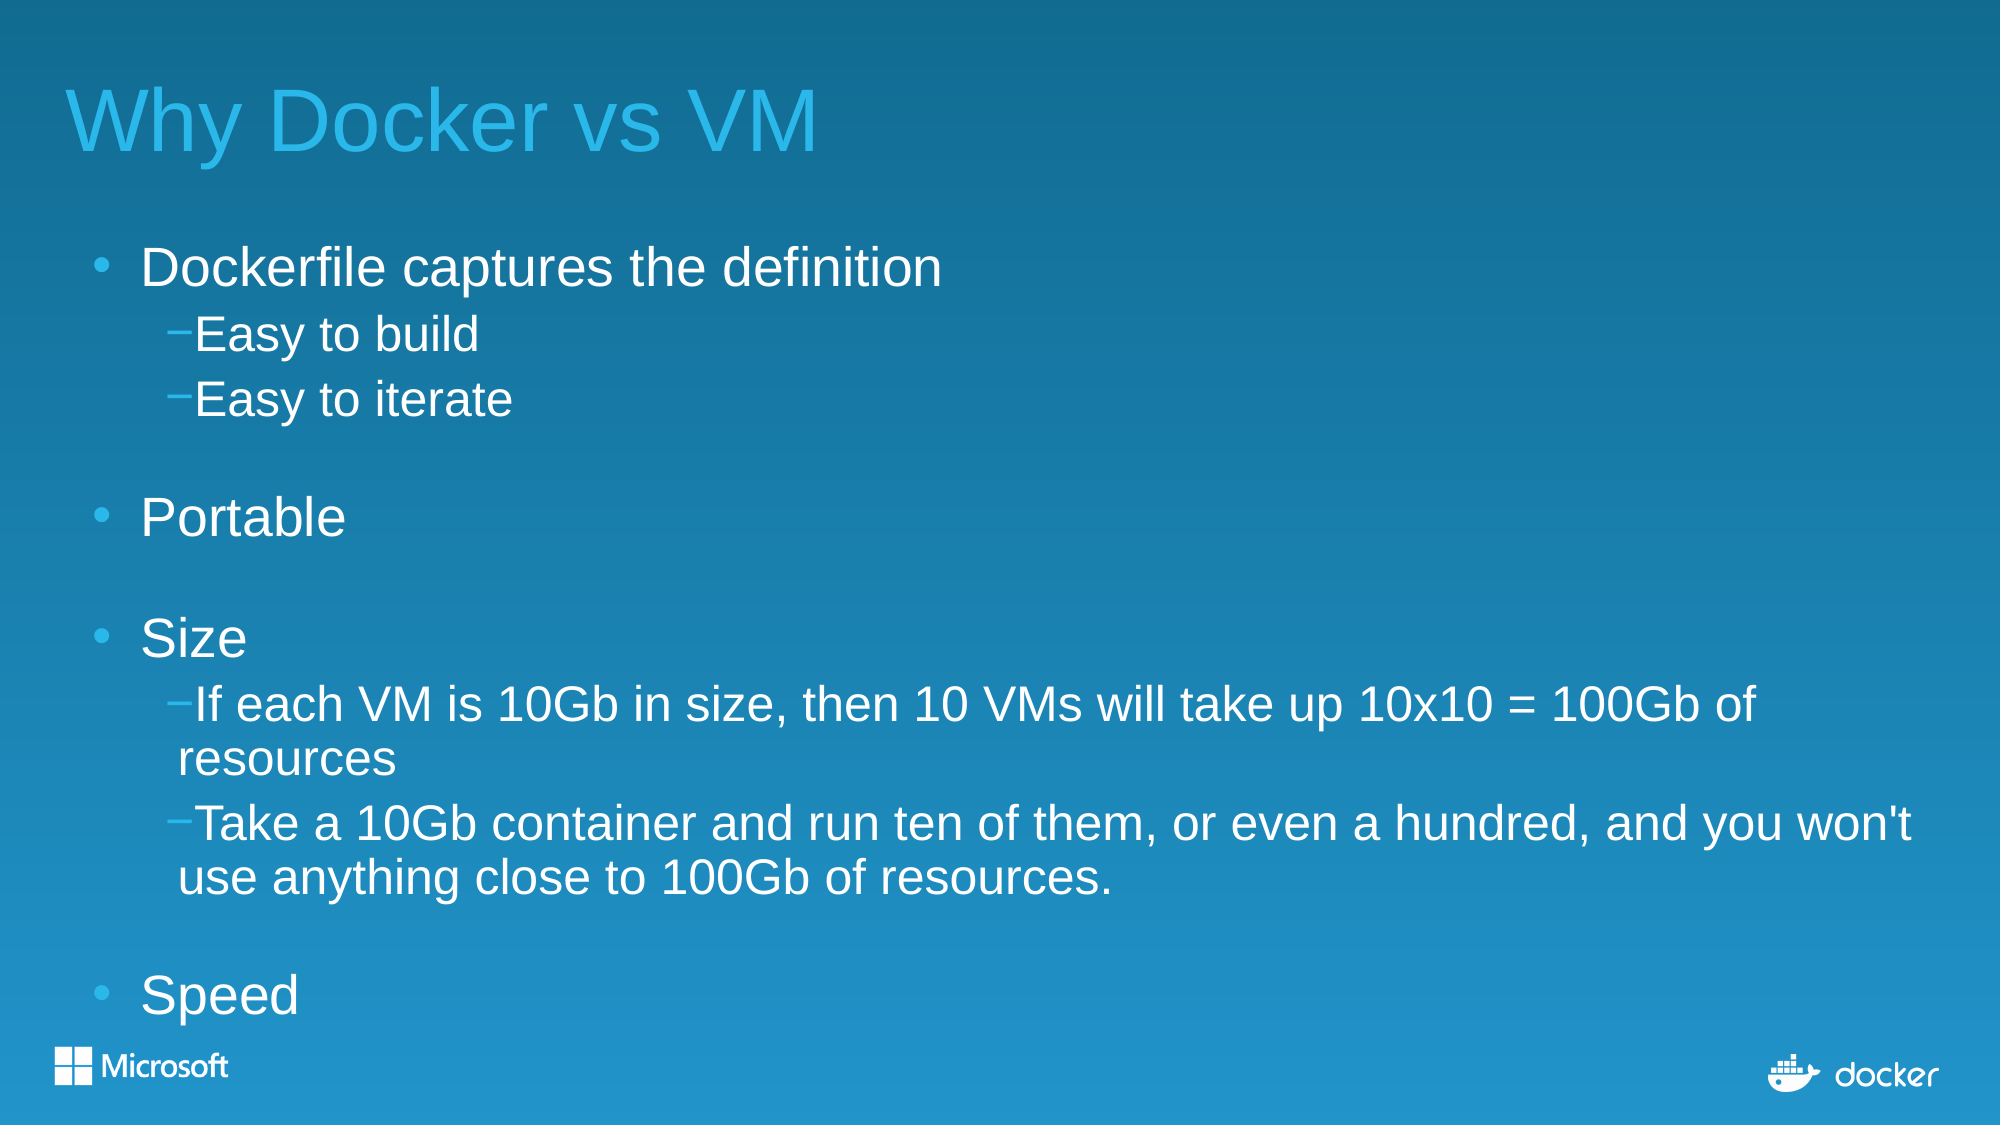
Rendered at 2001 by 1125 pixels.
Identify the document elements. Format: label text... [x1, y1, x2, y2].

picture [1768, 1054, 1939, 1092]
list Dockerfile captures the definition Easy to build Easy to iterate Portable Size If each VM is 10Gb in size, then 10 VMs will take up 10x10 = 100Gb of resources Take a 10Gb container and run ten of them, or even a hundred, and you won't use anything close to 100Gb of resources. Speed [50, 183, 1950, 1014]
title Why Docker vs VM [50, 59, 1950, 165]
picture [50, 1042, 232, 1096]
